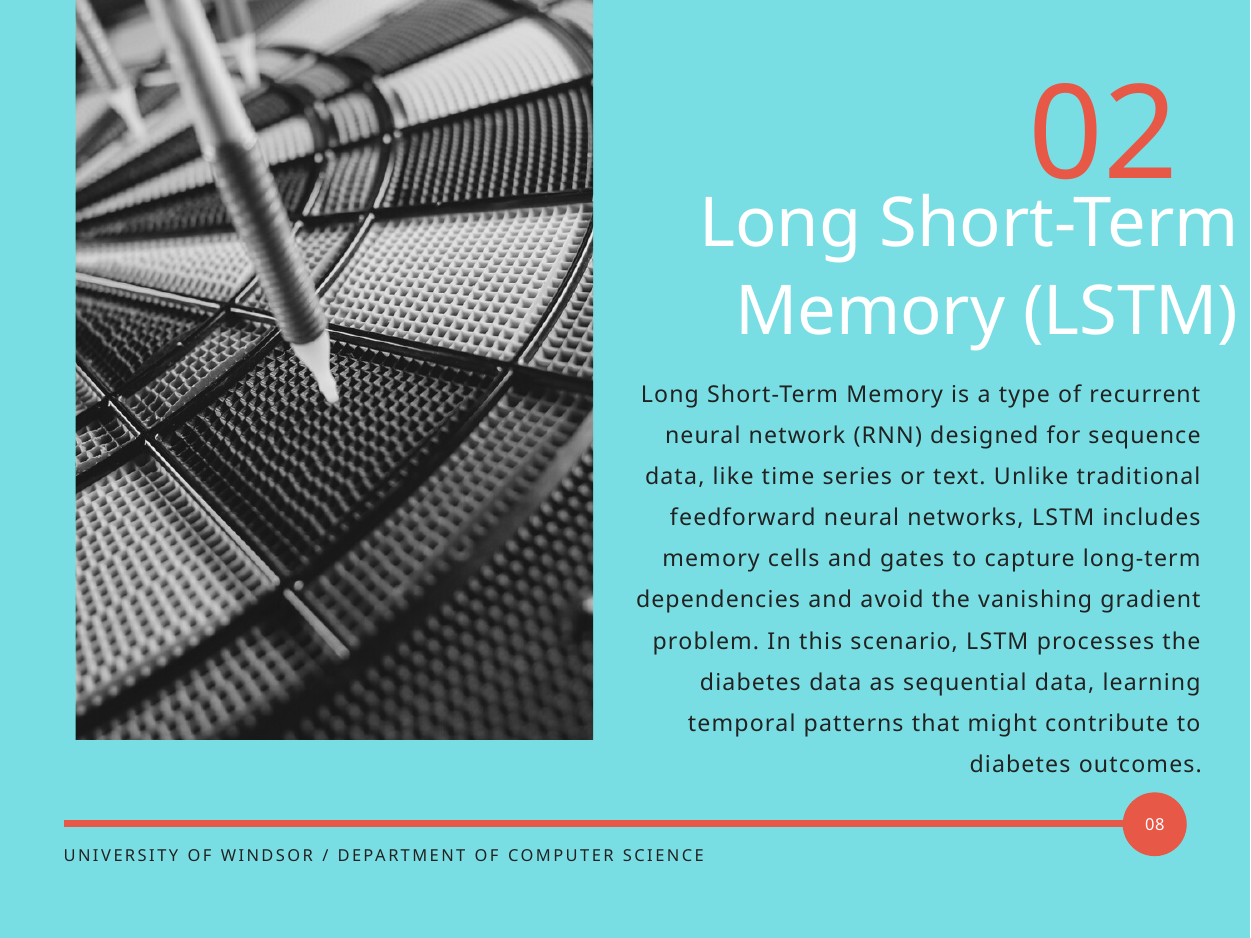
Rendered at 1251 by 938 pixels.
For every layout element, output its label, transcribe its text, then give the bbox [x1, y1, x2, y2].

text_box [1122, 792, 1187, 857]
text_box Long Short-Term Memory (LSTM) [599, 173, 1240, 349]
text_box 02 [629, 37, 1179, 173]
text_box UNIVERSITY OF WINDSOR / DEPARTMENT OF COMPUTER SCIENCE [63, 843, 877, 865]
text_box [63, 820, 1117, 828]
text_box Long Short-Term Memory is a type of recurrent neural network (RNN) designed for sequence data, like time series or text. Unlike traditional feedforward neural networks, LSTM includes memory cells and gates to capture long-term dependencies and avoid the vanishing gradient problem. In this scenario, LSTM processes the diabetes data as sequential data, learning temporal patterns that might contribute to diabetes outcomes. [629, 365, 1202, 778]
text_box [75, 0, 594, 740]
